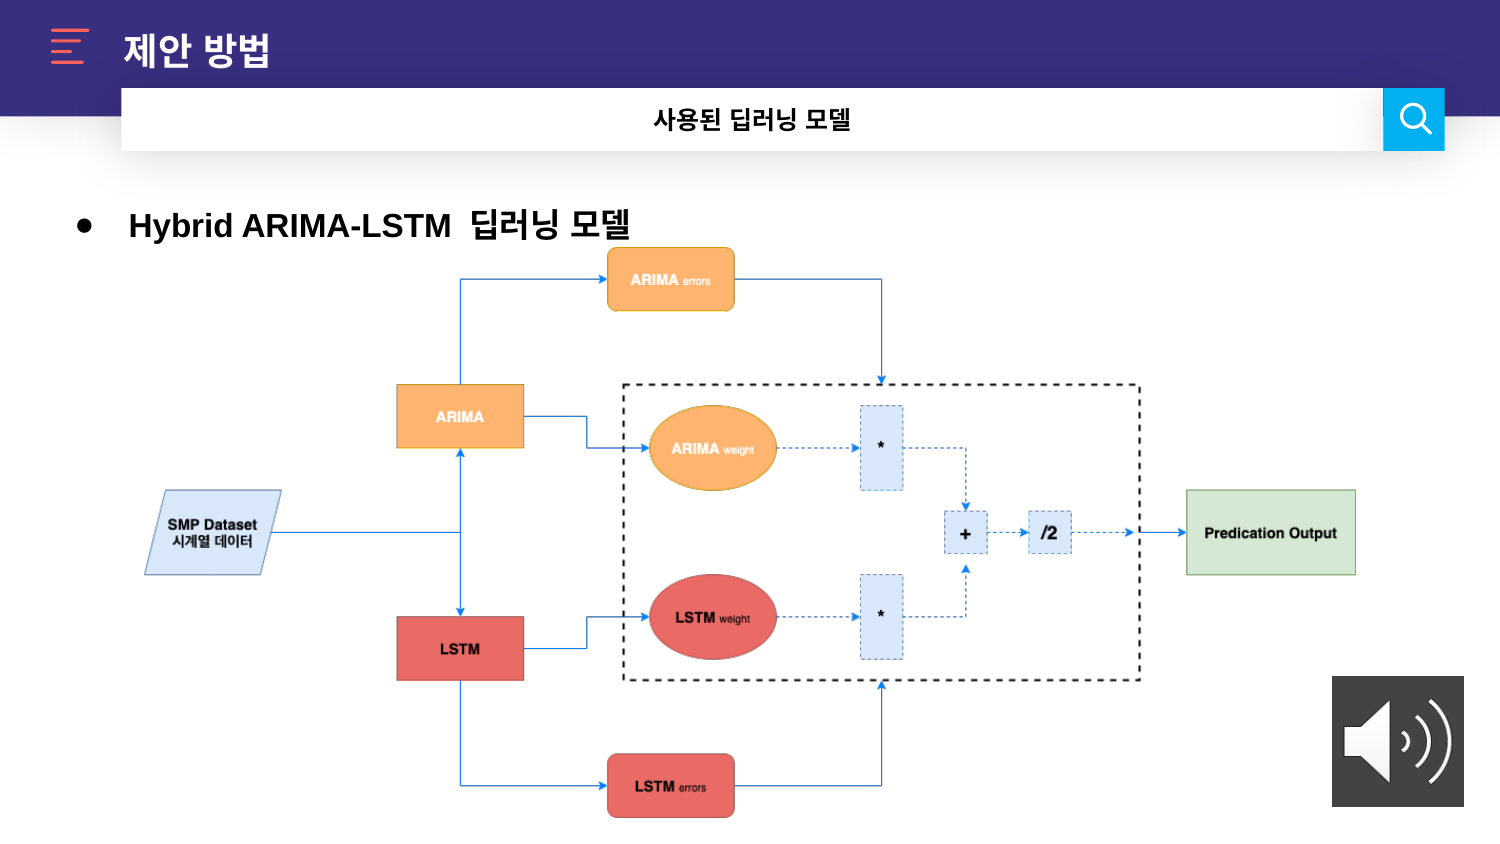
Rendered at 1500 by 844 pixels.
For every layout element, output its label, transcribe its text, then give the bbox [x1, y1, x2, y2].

text_box [1383, 88, 1445, 151]
text_box Hybrid ARIMA-LSTM 딥러닝 모델 [42, 178, 1463, 716]
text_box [1399, 102, 1433, 136]
text_box 제안 방법 [0, 0, 1500, 117]
text_box 사용된 딥러닝 모델 [121, 88, 1378, 151]
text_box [50, 28, 90, 65]
picture [144, 247, 1465, 819]
